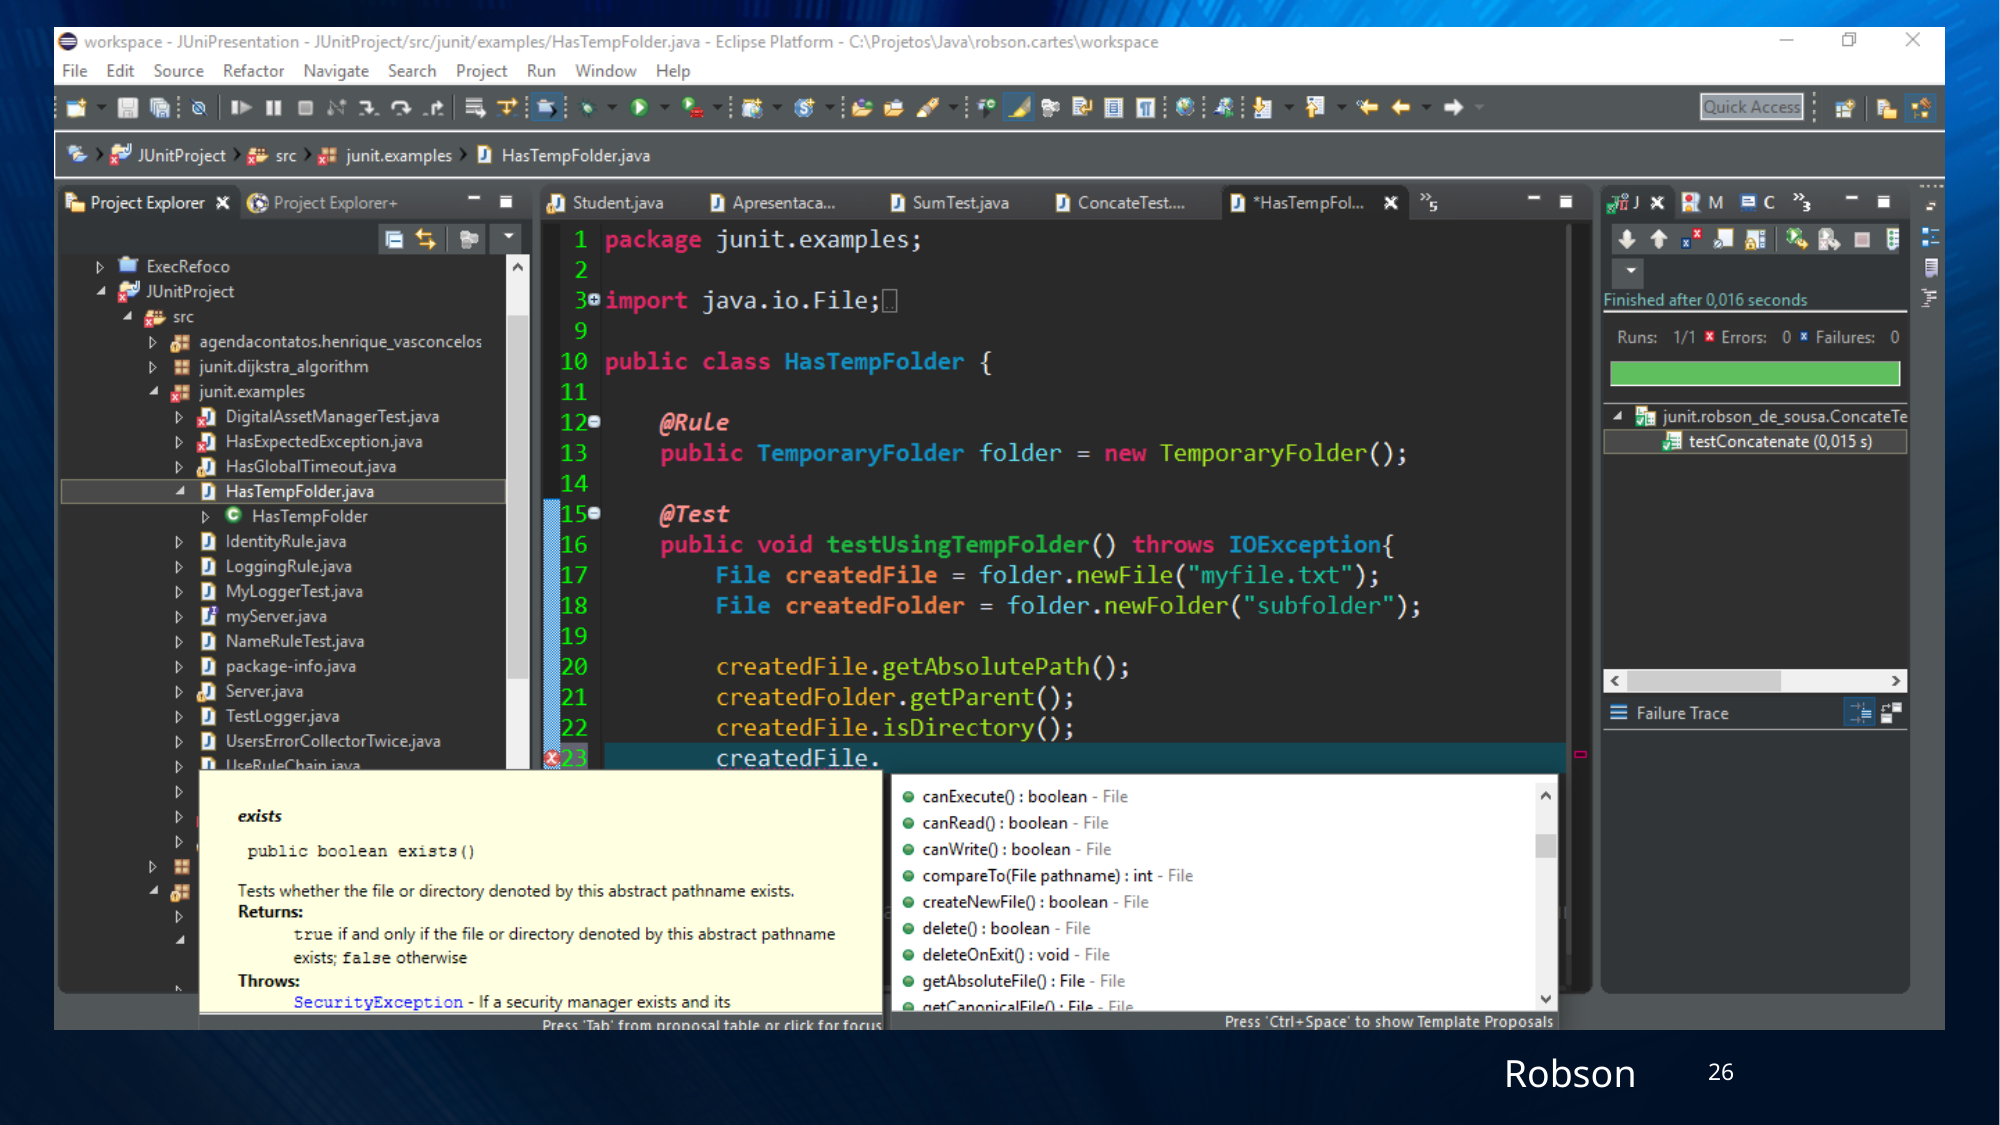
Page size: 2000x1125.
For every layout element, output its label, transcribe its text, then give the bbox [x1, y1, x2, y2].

picture [0, 0, 2000, 1125]
text_box Robson [1489, 1042, 1652, 1103]
slide_number 26 [1652, 1050, 1750, 1096]
